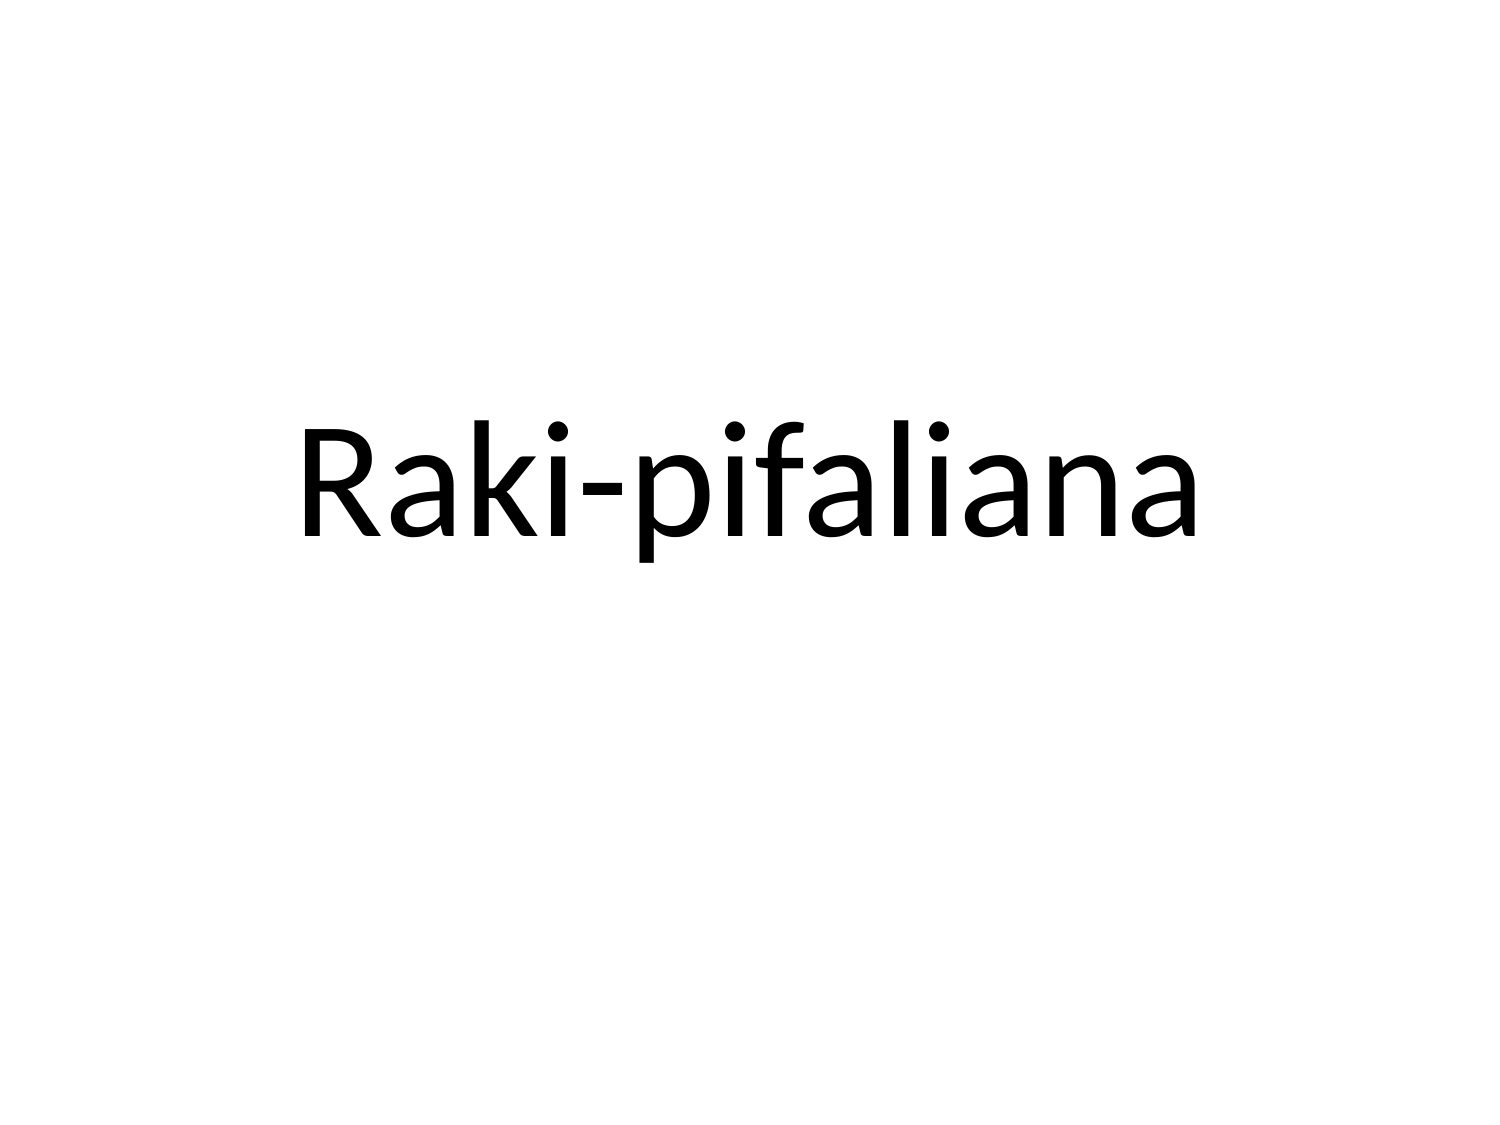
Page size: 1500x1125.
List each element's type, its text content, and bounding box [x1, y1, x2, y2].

title Raki-pifaliana [112, 349, 1388, 591]
